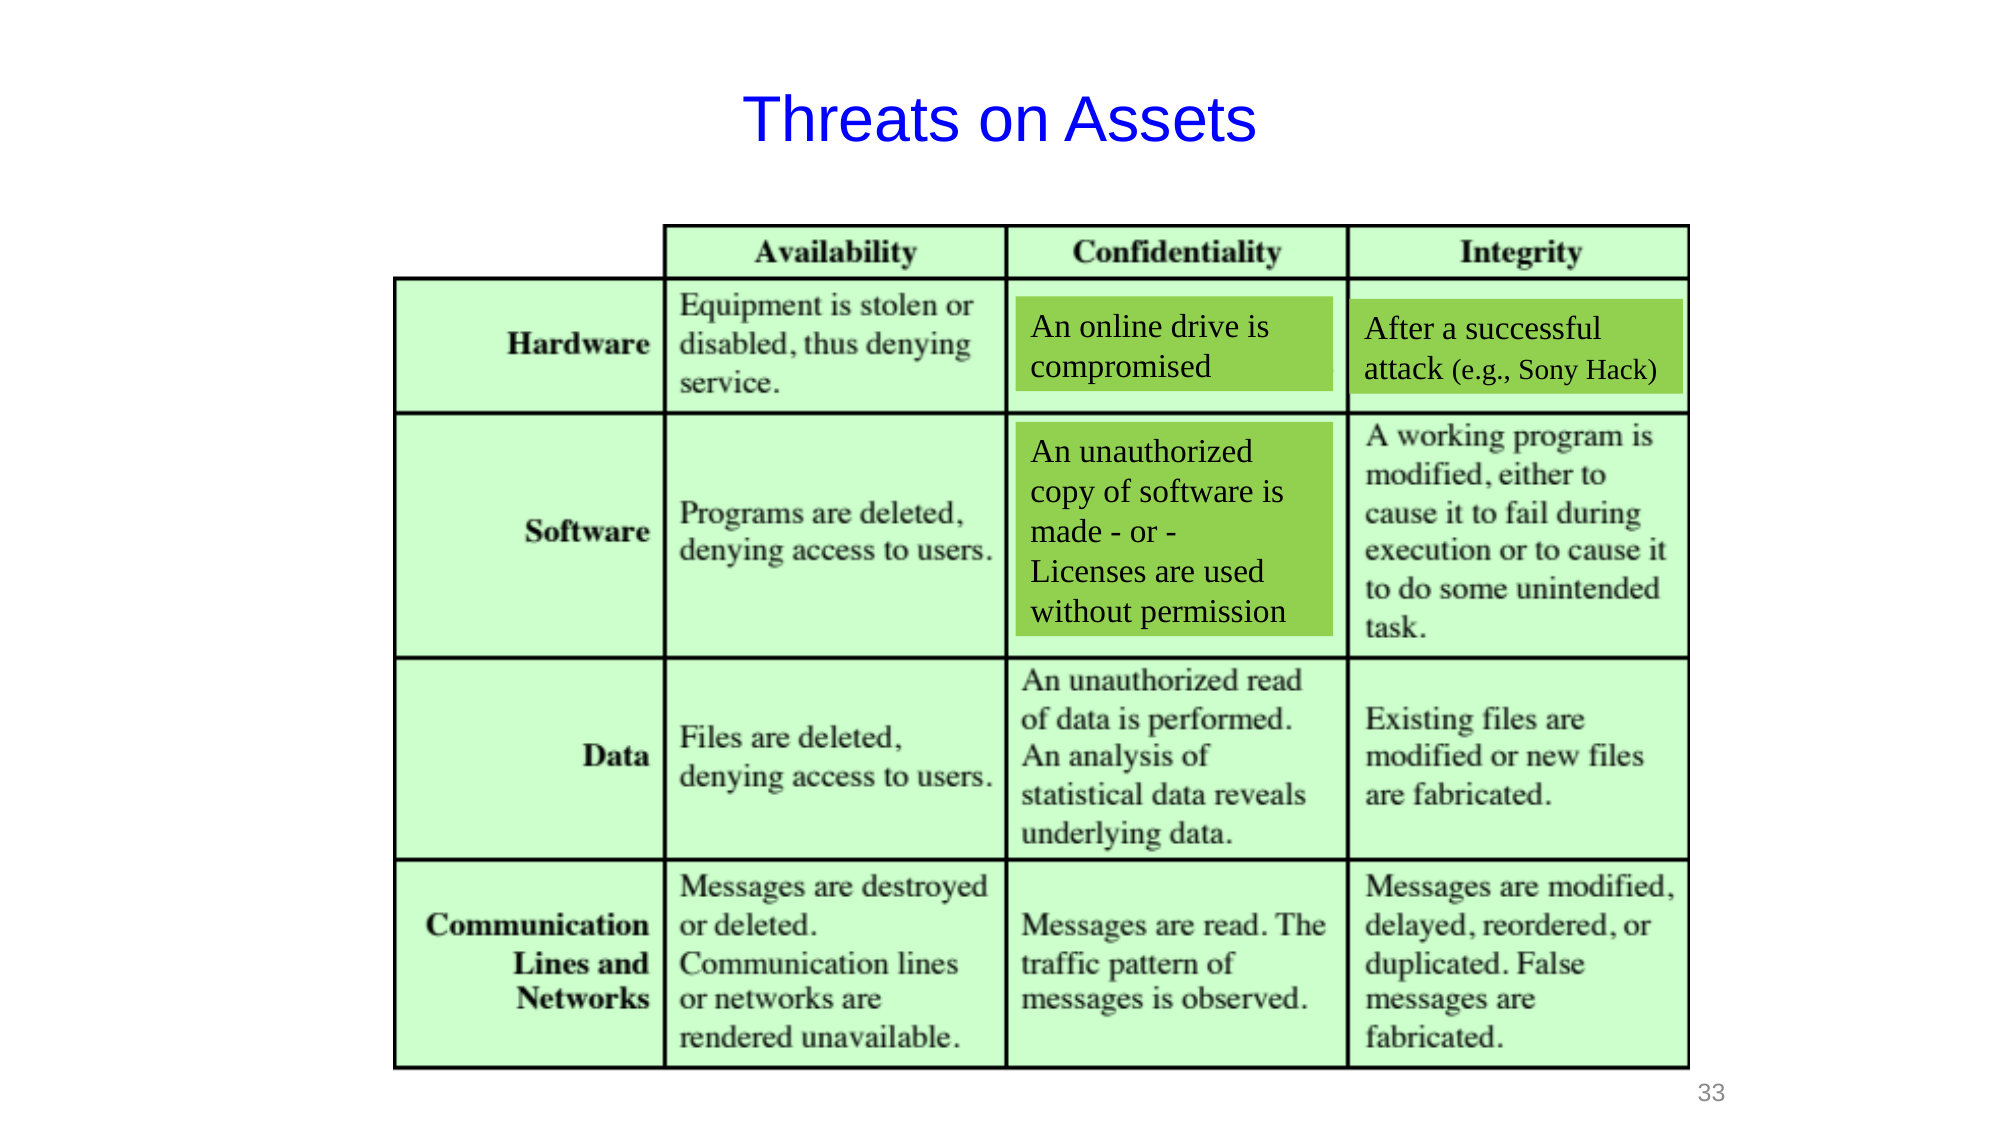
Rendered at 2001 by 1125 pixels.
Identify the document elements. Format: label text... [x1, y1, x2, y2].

picture [392, 224, 1691, 1103]
title Threats on Assets [324, 22, 1675, 210]
slide_number 33 [1695, 1080, 1741, 1103]
